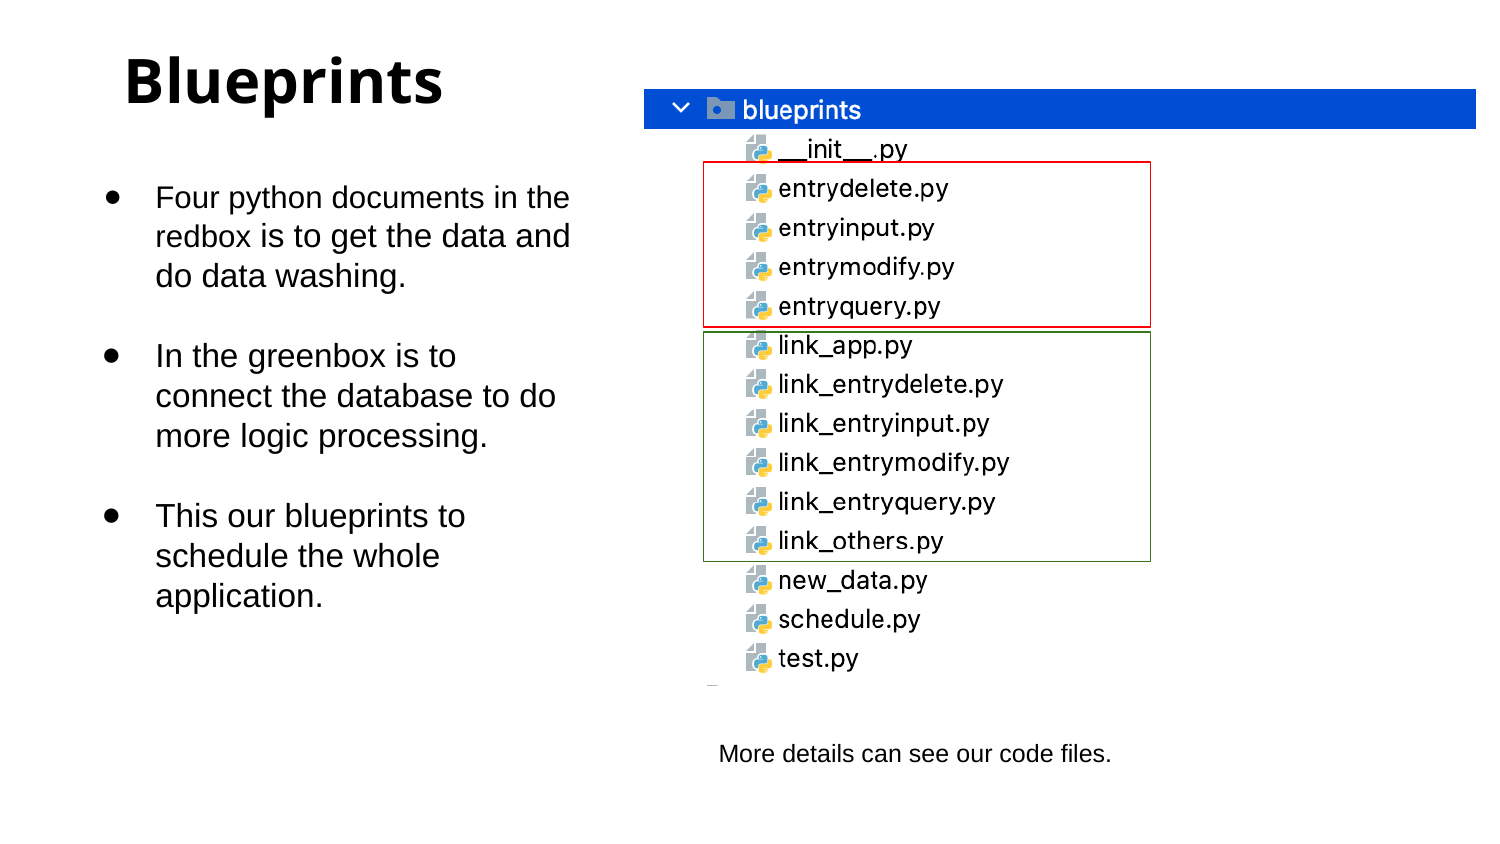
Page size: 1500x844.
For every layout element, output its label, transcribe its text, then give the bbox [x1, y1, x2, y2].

text_box Blueprints [37, 26, 530, 131]
text_box More details can see our code files. [703, 722, 1482, 783]
picture [644, 89, 1476, 687]
text_box Four python documents in the redbox is to get the data and do data washing. In the greenbox is to connect the database to do more logic processing. This our blueprints to schedule the whole application. [65, 162, 589, 629]
